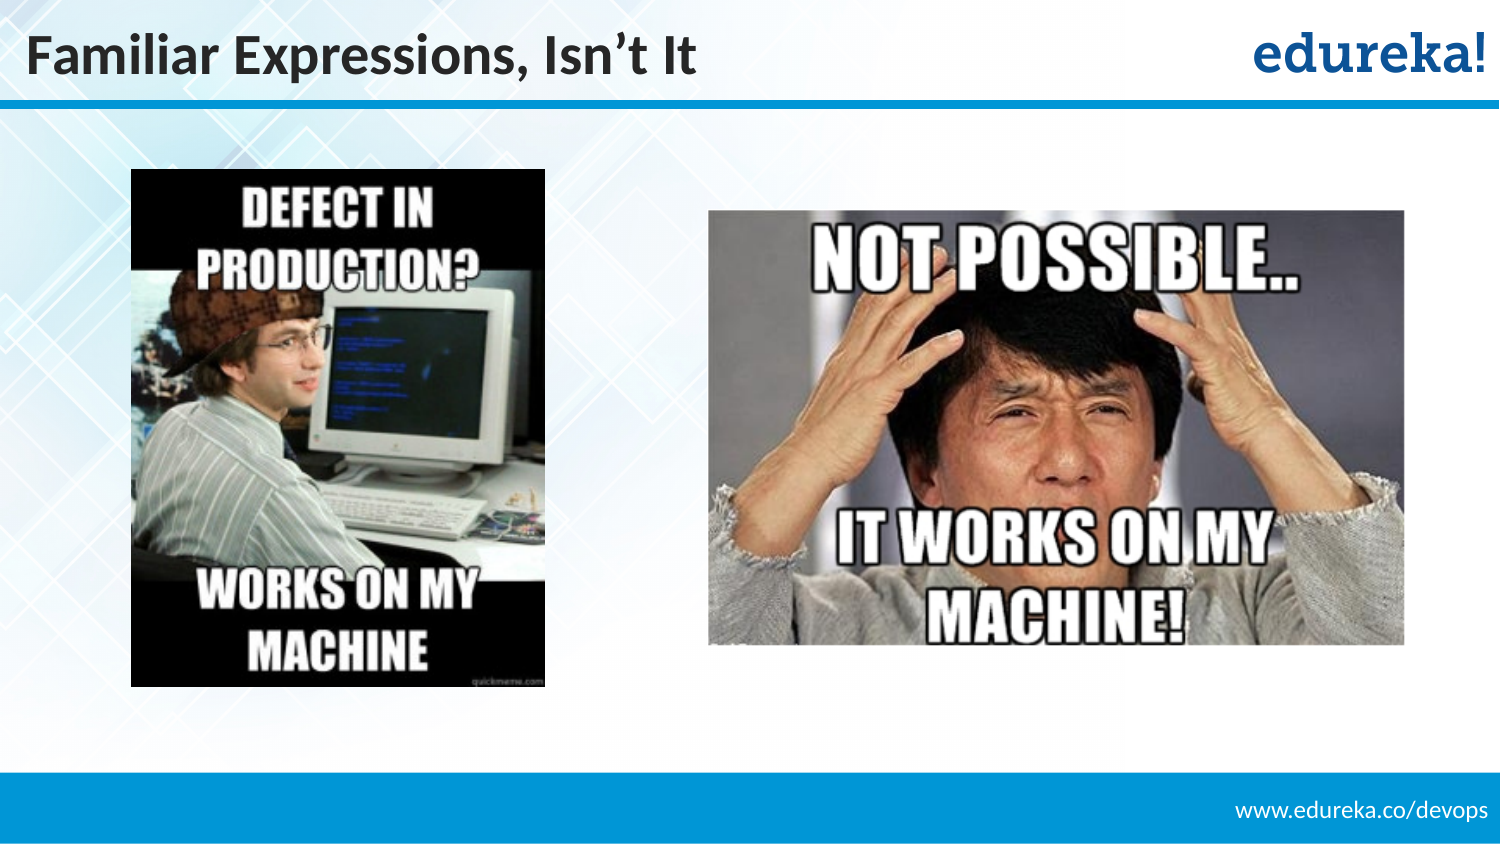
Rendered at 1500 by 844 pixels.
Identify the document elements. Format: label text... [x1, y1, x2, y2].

picture [1254, 32, 1484, 73]
picture [0, 0, 1125, 99]
picture [0, 110, 1406, 772]
list Familiar Expressions, Isn’t It [26, 15, 1215, 89]
